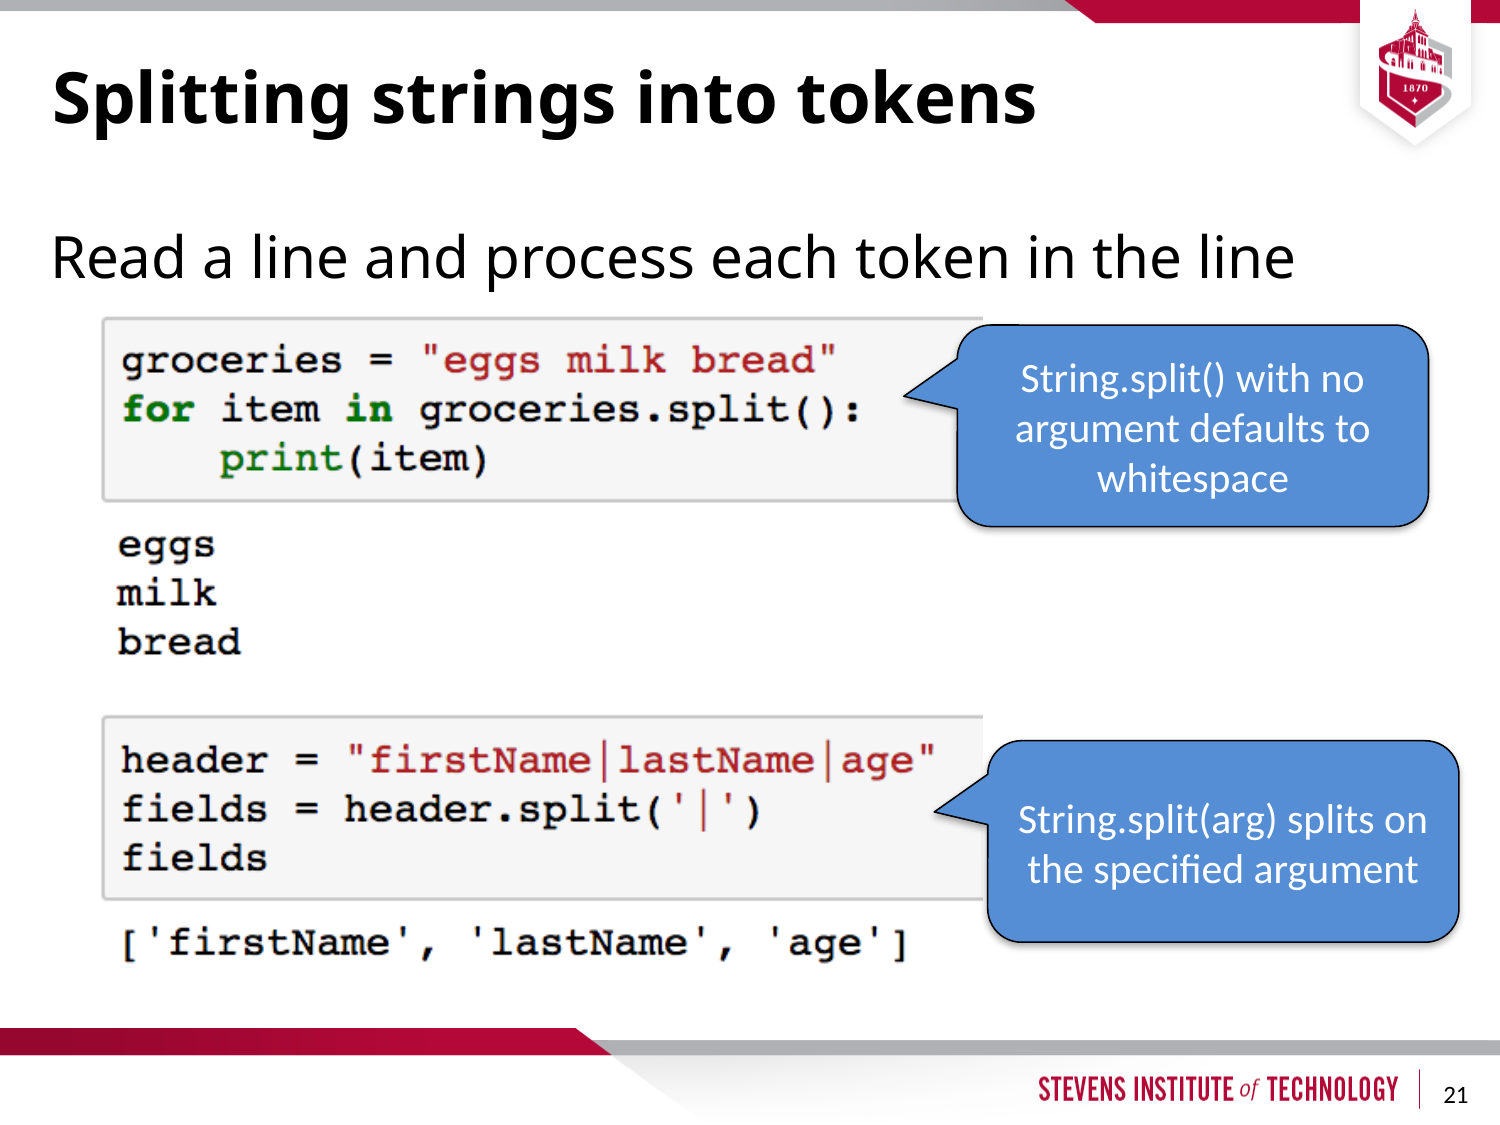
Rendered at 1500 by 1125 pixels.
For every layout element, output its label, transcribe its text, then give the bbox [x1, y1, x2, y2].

list Read a line and process each token in the line [35, 212, 1483, 953]
picture [94, 307, 983, 995]
picture [0, 0, 1500, 160]
text_box String.split(arg) splits on the specified argument [987, 739, 1460, 943]
title Splitting strings into tokens [37, 45, 1338, 150]
text_box String.split() with no argument defaults to whitespace [987, 324, 1430, 528]
picture [0, 1028, 1500, 1125]
slide_number 21 [1428, 1071, 1490, 1108]
